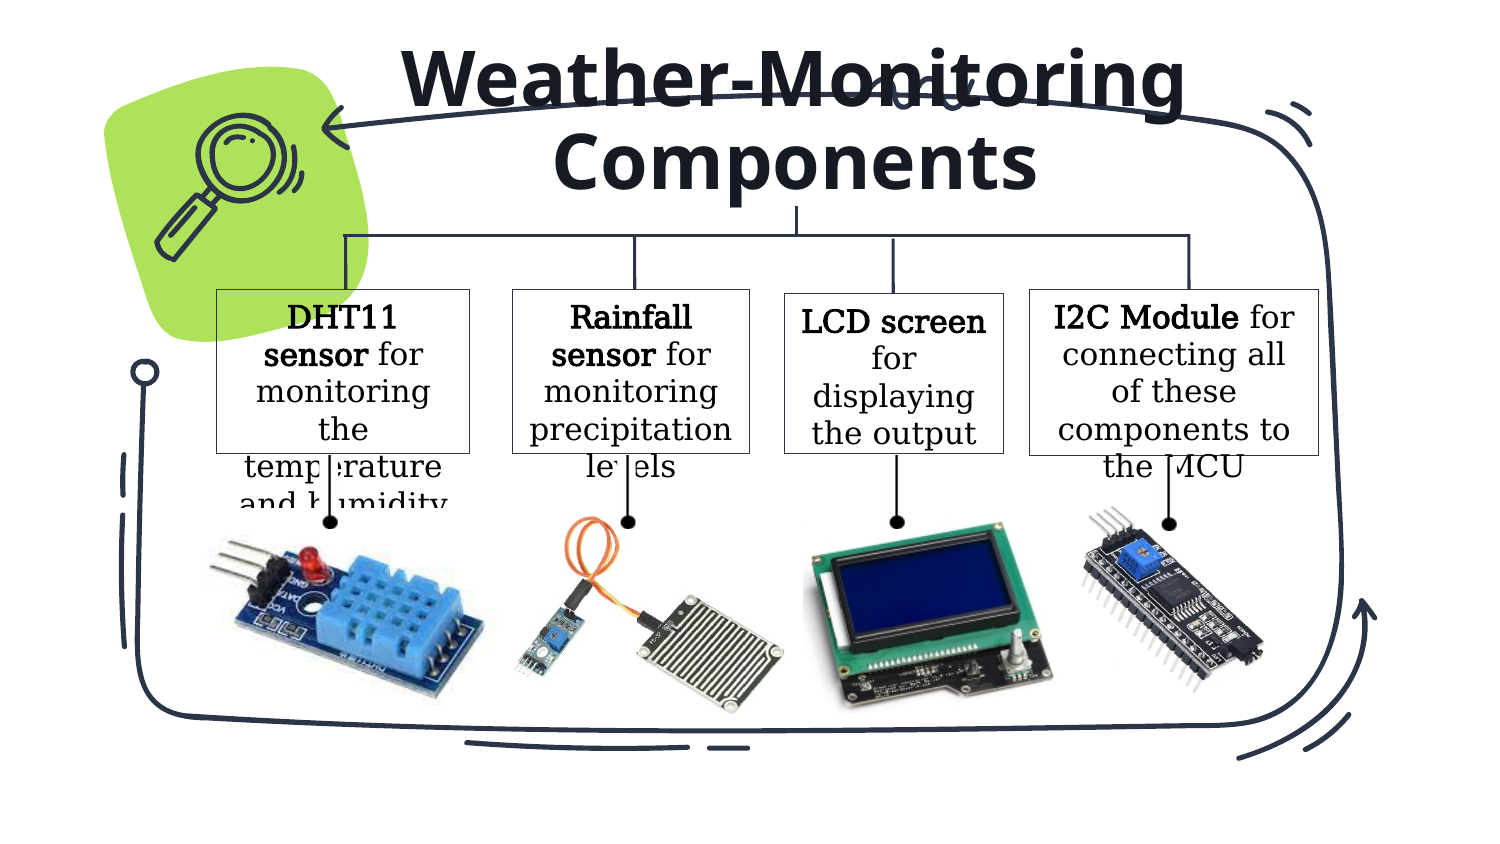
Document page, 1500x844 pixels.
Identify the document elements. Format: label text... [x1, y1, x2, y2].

text_box [276, 144, 298, 195]
text_box DHT11 sensor for monitoring the temperature and humidity [216, 289, 470, 454]
picture [198, 455, 498, 708]
text_box [291, 170, 305, 194]
text_box [0, 0, 1500, 75]
text_box LCD screen for displaying the output [784, 293, 1004, 454]
text_box [154, 112, 288, 263]
picture [507, 455, 790, 715]
title Weather-Monitoring Components [336, 96, 1255, 207]
text_box Rainfall sensor for monitoring precipitation levels [512, 289, 750, 454]
picture [802, 455, 1286, 713]
text_box I2C Module for connecting all of these components to the MCU [1029, 289, 1319, 456]
